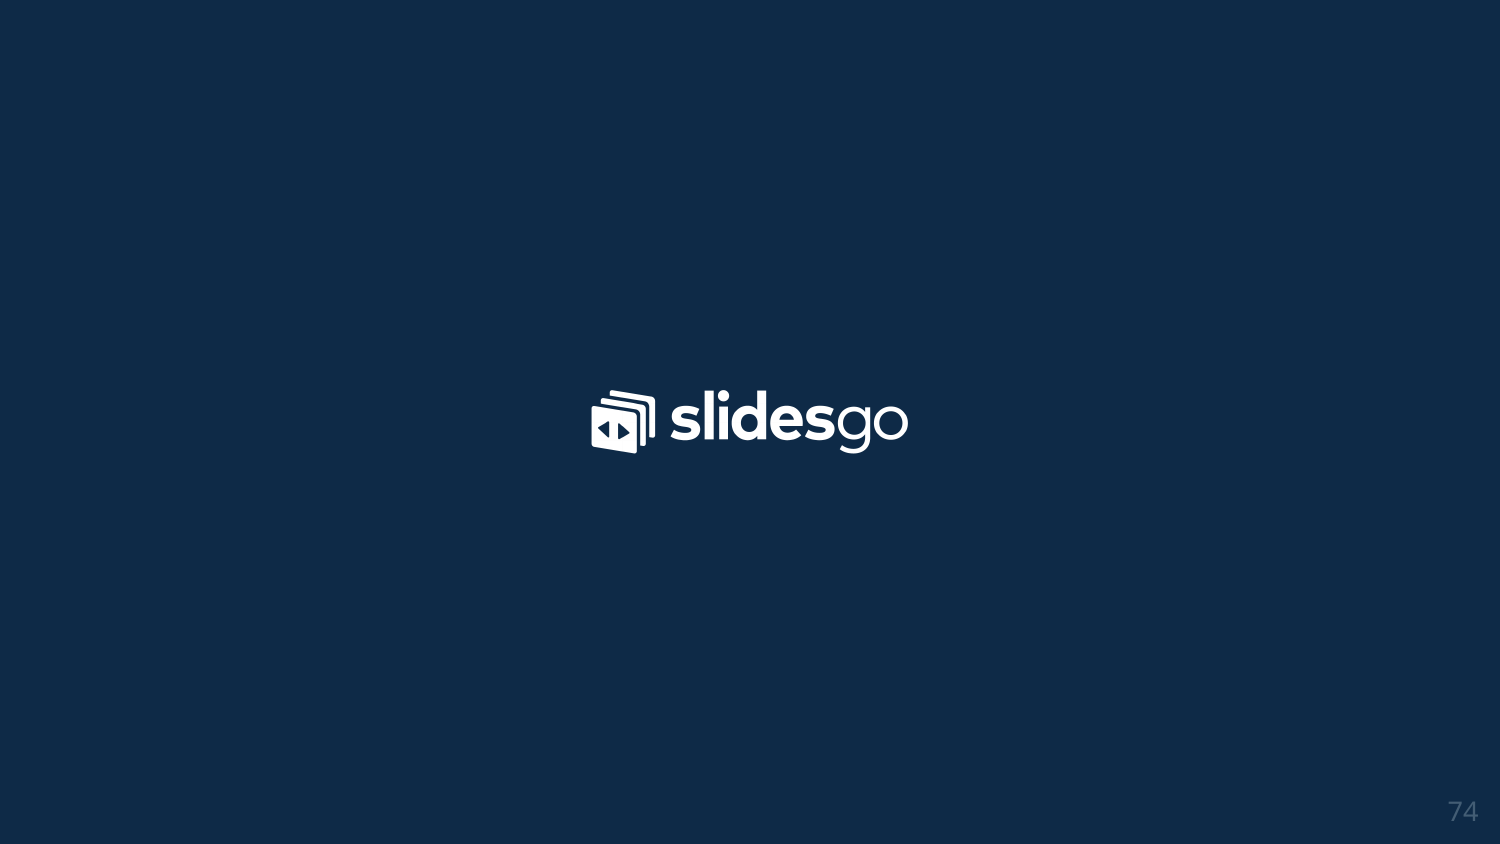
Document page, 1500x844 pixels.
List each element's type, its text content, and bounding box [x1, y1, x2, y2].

slide_number ‹#› [1403, 779, 1494, 844]
picture [565, 347, 935, 496]
